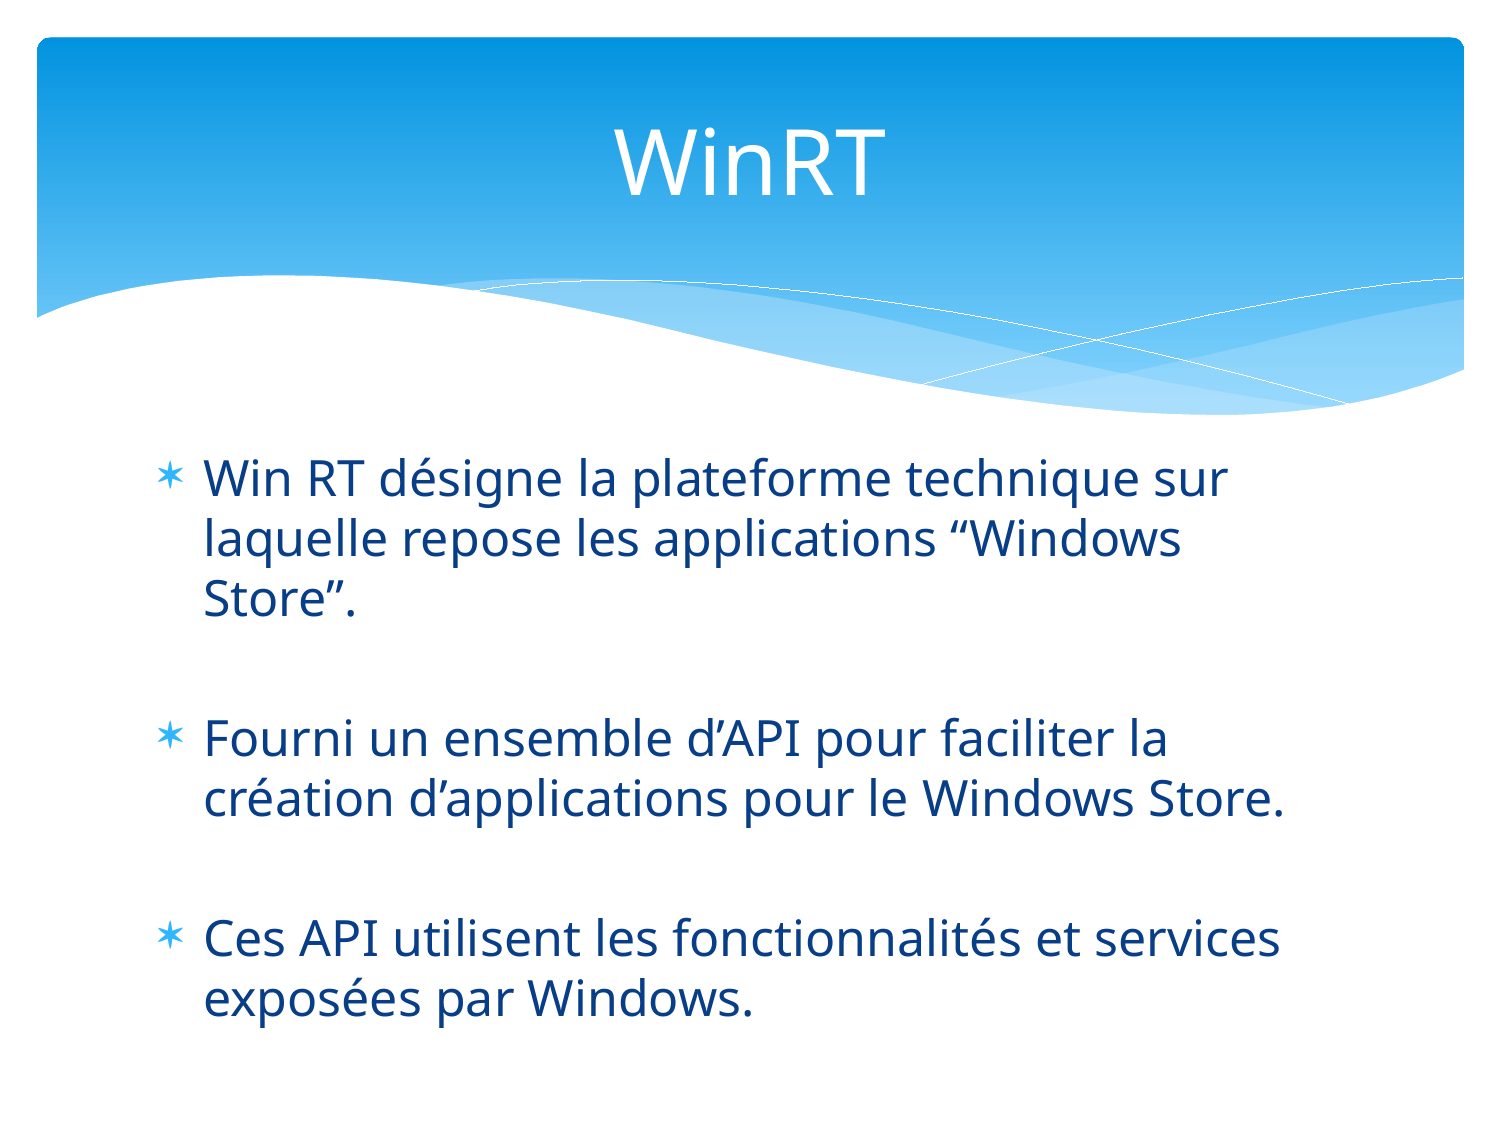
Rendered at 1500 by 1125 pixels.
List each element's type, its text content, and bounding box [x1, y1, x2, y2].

list Win RT désigne la plateforme technique sur laquelle repose les applications “Windows Store”. Fourni un ensemble d’API pour faciliter la création d’applications pour le Windows Store. Ces API utilisent les fonctionnalités et services exposées par Windows. [143, 438, 1359, 1005]
title WinRT [75, 55, 1425, 261]
